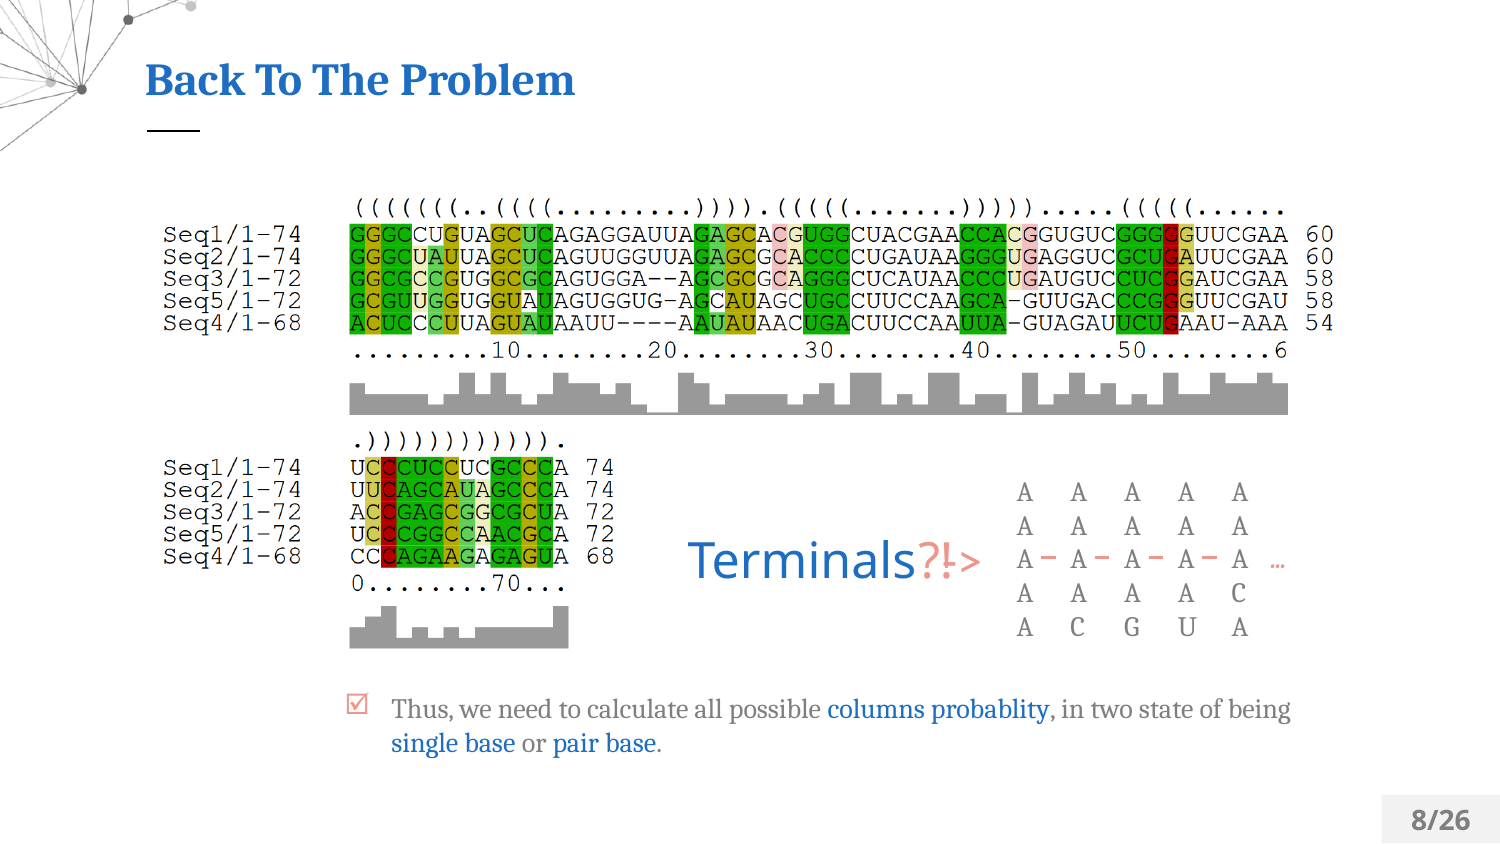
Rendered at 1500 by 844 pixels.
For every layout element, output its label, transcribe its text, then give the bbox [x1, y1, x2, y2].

text_box Back To The Problem [131, 42, 614, 112]
text_box 8/26 [1381, 794, 1500, 844]
picture [0, 0, 1500, 844]
text_box Thus, we need to calculate all possible columns probablity, in two state of being single base or pair base. [329, 683, 1324, 766]
